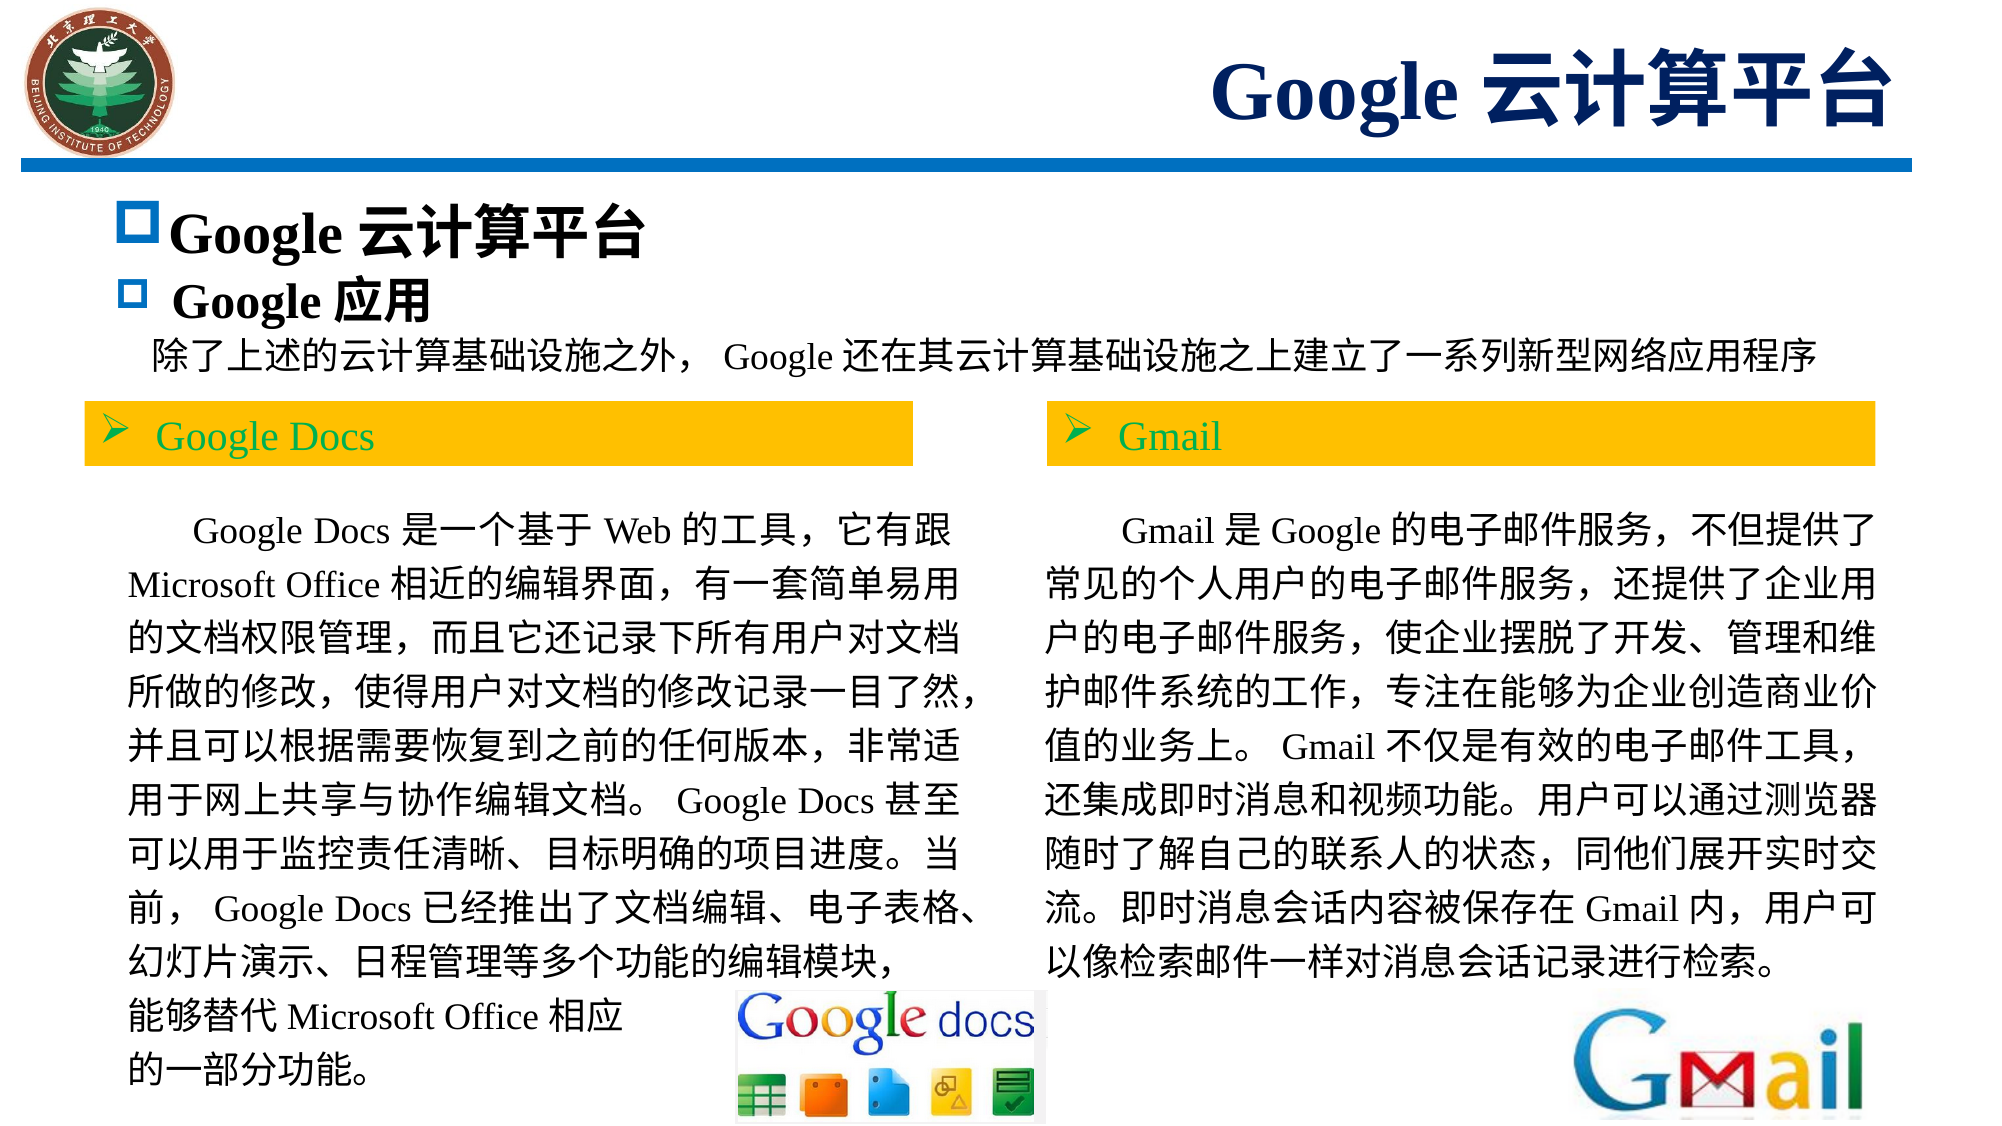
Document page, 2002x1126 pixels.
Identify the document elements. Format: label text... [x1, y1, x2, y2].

list 除了上述的云计算基础设施之外，Google还在其云计算基础设施之上建立了一系列新型网络应用程序 [137, 324, 2001, 401]
picture [1562, 988, 1876, 1120]
text_box Gmail [1047, 401, 1876, 466]
text_box Google云计算平台 [97, 187, 664, 273]
text_box Google Docs [84, 401, 913, 466]
picture [734, 989, 1048, 1125]
text_box Gmail是Google的电子邮件服务，不但提供了常见的个人用户的电子邮件服务，还提供了企业用户的电子邮件服务，使企业摆脱了开发、管理和维护邮件系统的工作，专注在能够为企业创造商业价值的业务上。Gmail不仅是有效的电子邮件工具，还集成即时消息和视频功能。用户可以通过测览器随时了解自己的联系人的状态，同他们展开实时交流。即时消息会话内容被保存在Gmail内，用户可以像检索邮件一样对消息会话记录进行检索。 [1030, 489, 1893, 990]
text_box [21, 4, 1912, 172]
text_box Google Docs是一个基于Web的工具，它有跟Microsoft Office相近的编辑界面，有一套简单易用的文档权限管理，而且它还记录下所有用户对文档所做的修改，使得用户对文档的修改记录一目了然，并且可以根据需要恢复到之前的任何版本，非常适用于网上共享与协作编辑文档。Google Docs甚至可以用于监控责任清晰、目标明确的项目进度。当前，Google Docs已经推出了文档编辑、电子表格、幻灯片演示、日程管理等多个功能的编辑模块， 能够替代Microsoft Office相应 的一部分功能。 [113, 489, 976, 1099]
text_box Google应用 [100, 261, 449, 337]
